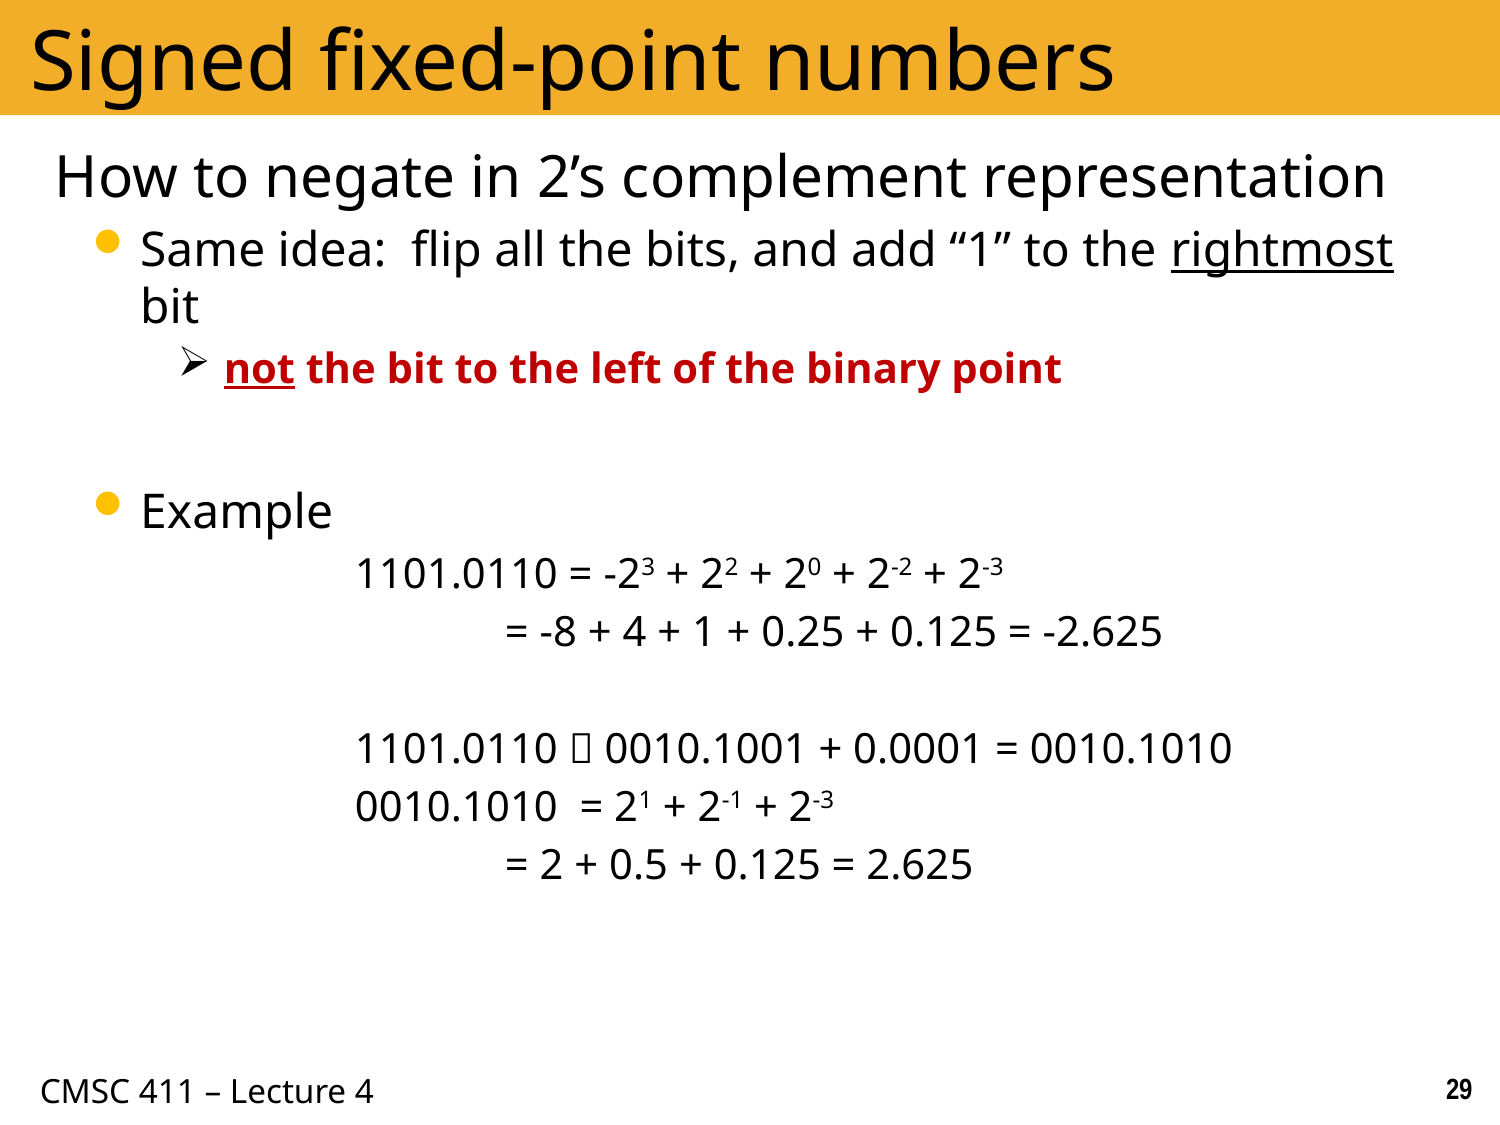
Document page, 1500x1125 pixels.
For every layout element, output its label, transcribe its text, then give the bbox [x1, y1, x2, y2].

slide_number 29 [1424, 1062, 1488, 1113]
list How to negate in 2’s complement representation Same idea: flip all the bits, and add “1” to the rightmost bit not the bit to the left of the binary point Example 1101.0110 = -23 + 22 + 20 + 2-2 + 2-3 = -8 + 4 + 1 + 0.25 + 0.125 = -2.625 1101.0110  0010.1001 + 0.0001 = 0010.1010 0010.1010 = 21 + 2-1 + 2-3 = 2 + 0.5 + 0.125 = 2.625 [24, 115, 1463, 1051]
title Signed fixed-point numbers [0, 0, 1500, 116]
